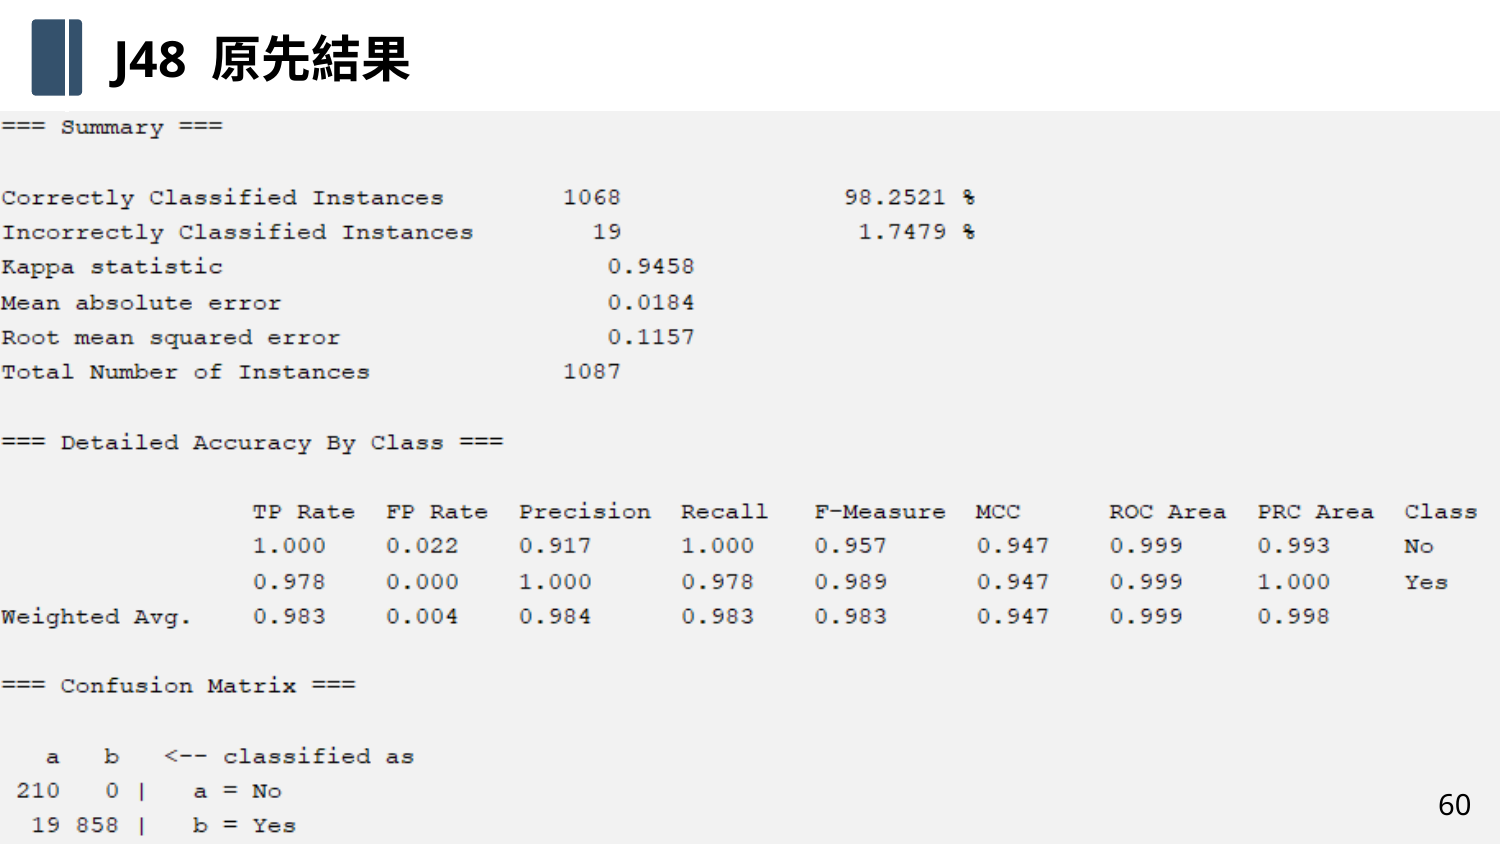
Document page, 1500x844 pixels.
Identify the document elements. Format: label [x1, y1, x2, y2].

text_box [31, 9, 1361, 112]
picture [0, 111, 1500, 844]
